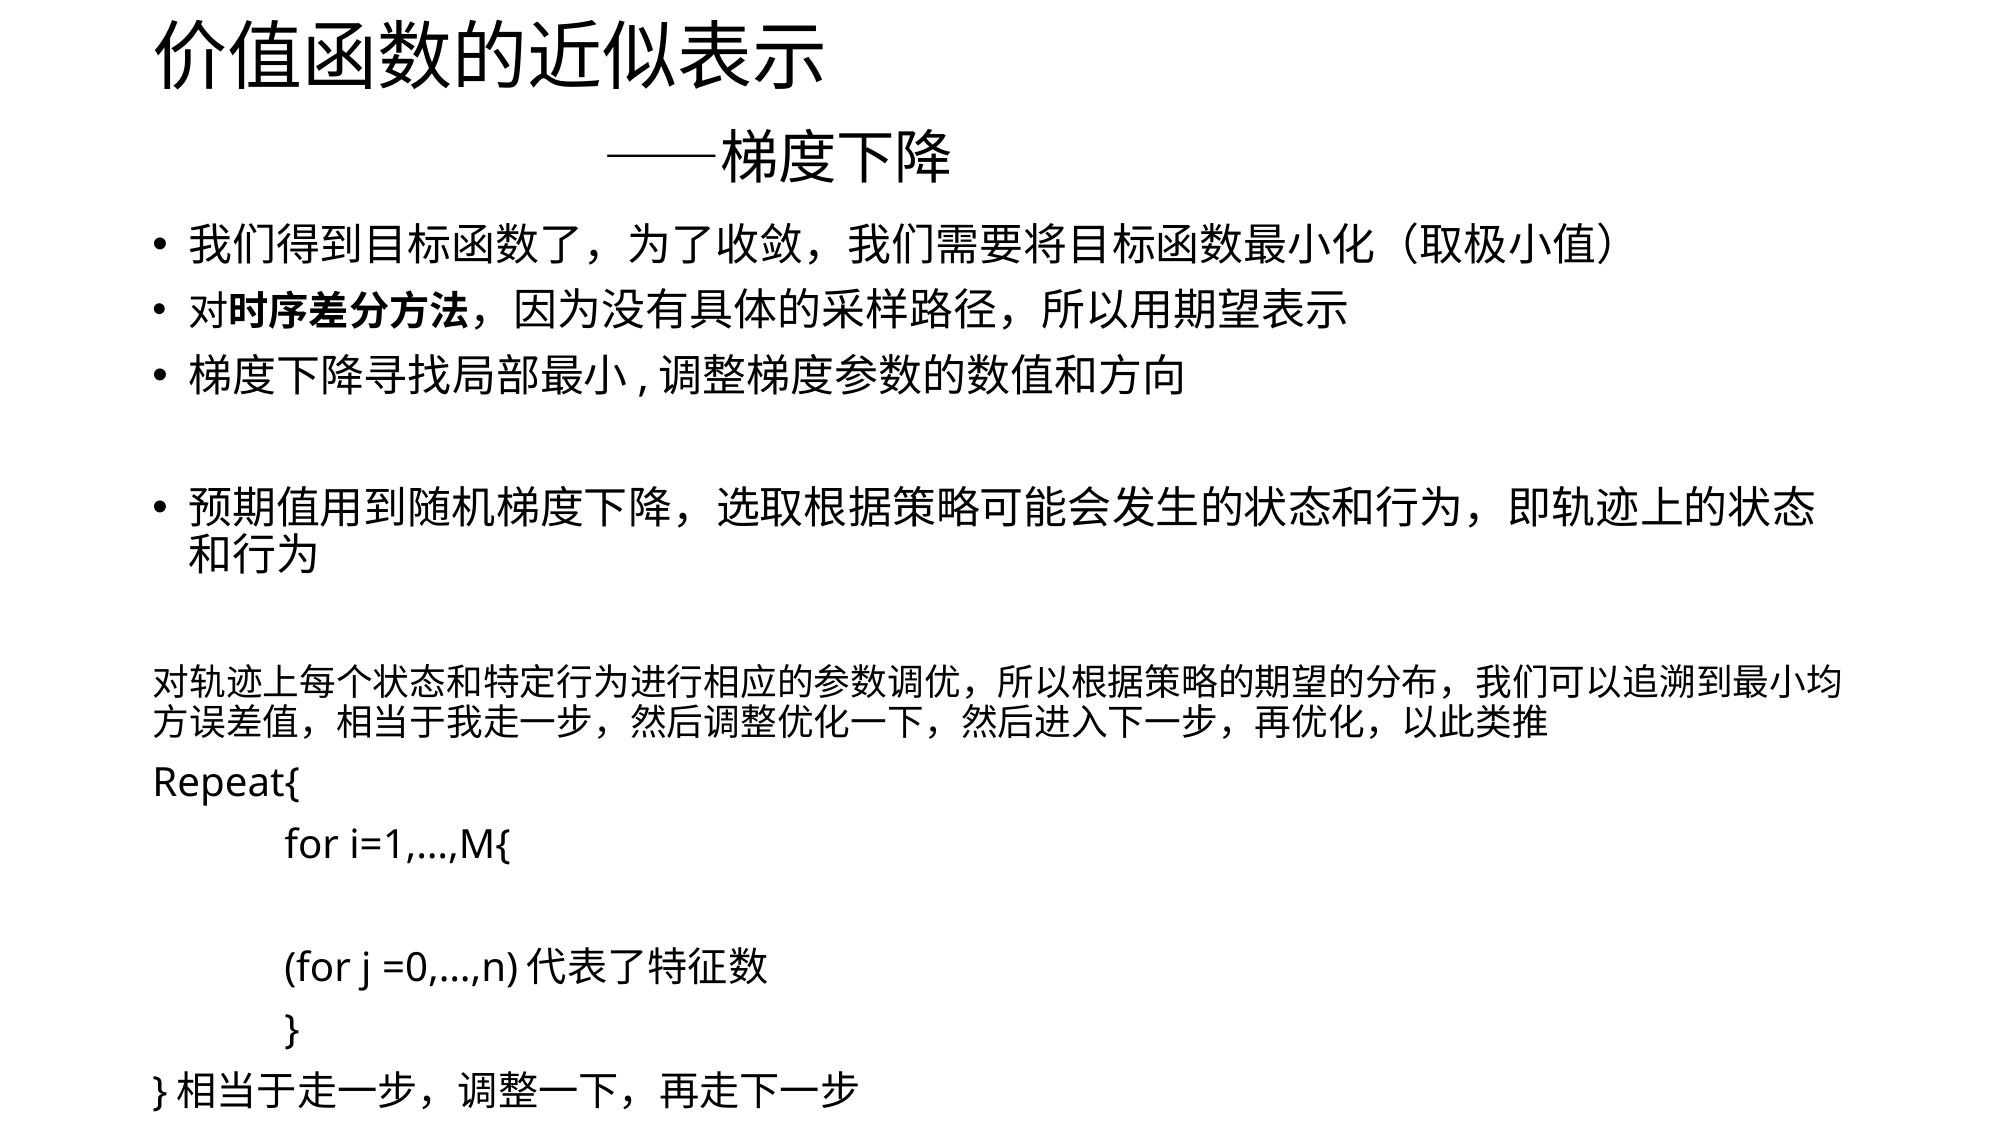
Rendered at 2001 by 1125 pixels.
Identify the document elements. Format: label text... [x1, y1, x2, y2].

title 价值函数的近似表示 ——梯度下降 [137, 3, 1863, 215]
